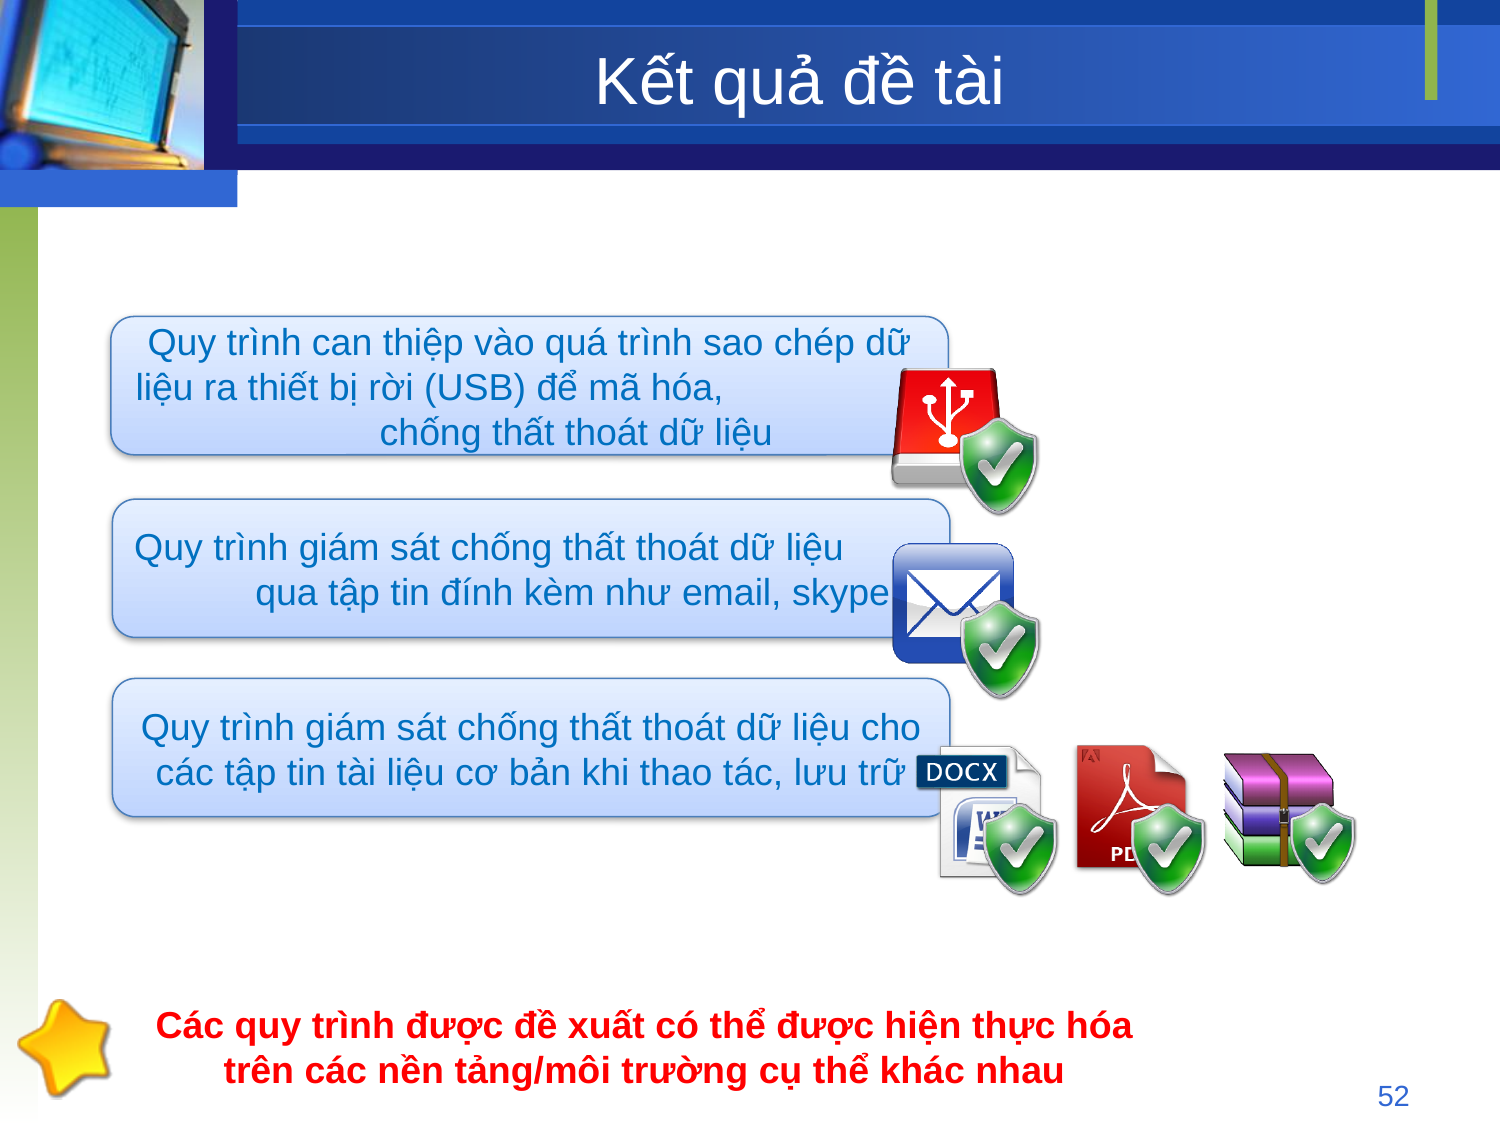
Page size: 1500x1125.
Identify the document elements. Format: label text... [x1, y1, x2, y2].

picture [887, 537, 1054, 704]
picture [883, 364, 1052, 521]
text_box Quy trình giám sát chống thất thoát dữ liệu qua tập tin đính kèm như email, skype. [112, 499, 950, 638]
picture [1221, 730, 1367, 888]
text_box Quy trình giám sát chống thất thoát dữ liệu cho các tập tin tài liệu cơ bản khi thao tác, lưu trữ [112, 678, 950, 817]
text_box Các quy trình được đề xuất có thể được hiện thực hóa trên các nền tảng/môi trường cụ thể khác nhau [114, 993, 1175, 1099]
picture [17, 999, 118, 1101]
text_box Quy trình can thiệp vào quá trình sao chép dữ liệu ra thiết bị rời (USB) để mã hóa, chống thất thoát dữ liệu [110, 316, 949, 455]
picture [909, 741, 1219, 901]
title Kết quả đề tài [237, 33, 1363, 122]
picture [0, 0, 204, 169]
slide_number 52 [1074, 1069, 1425, 1110]
